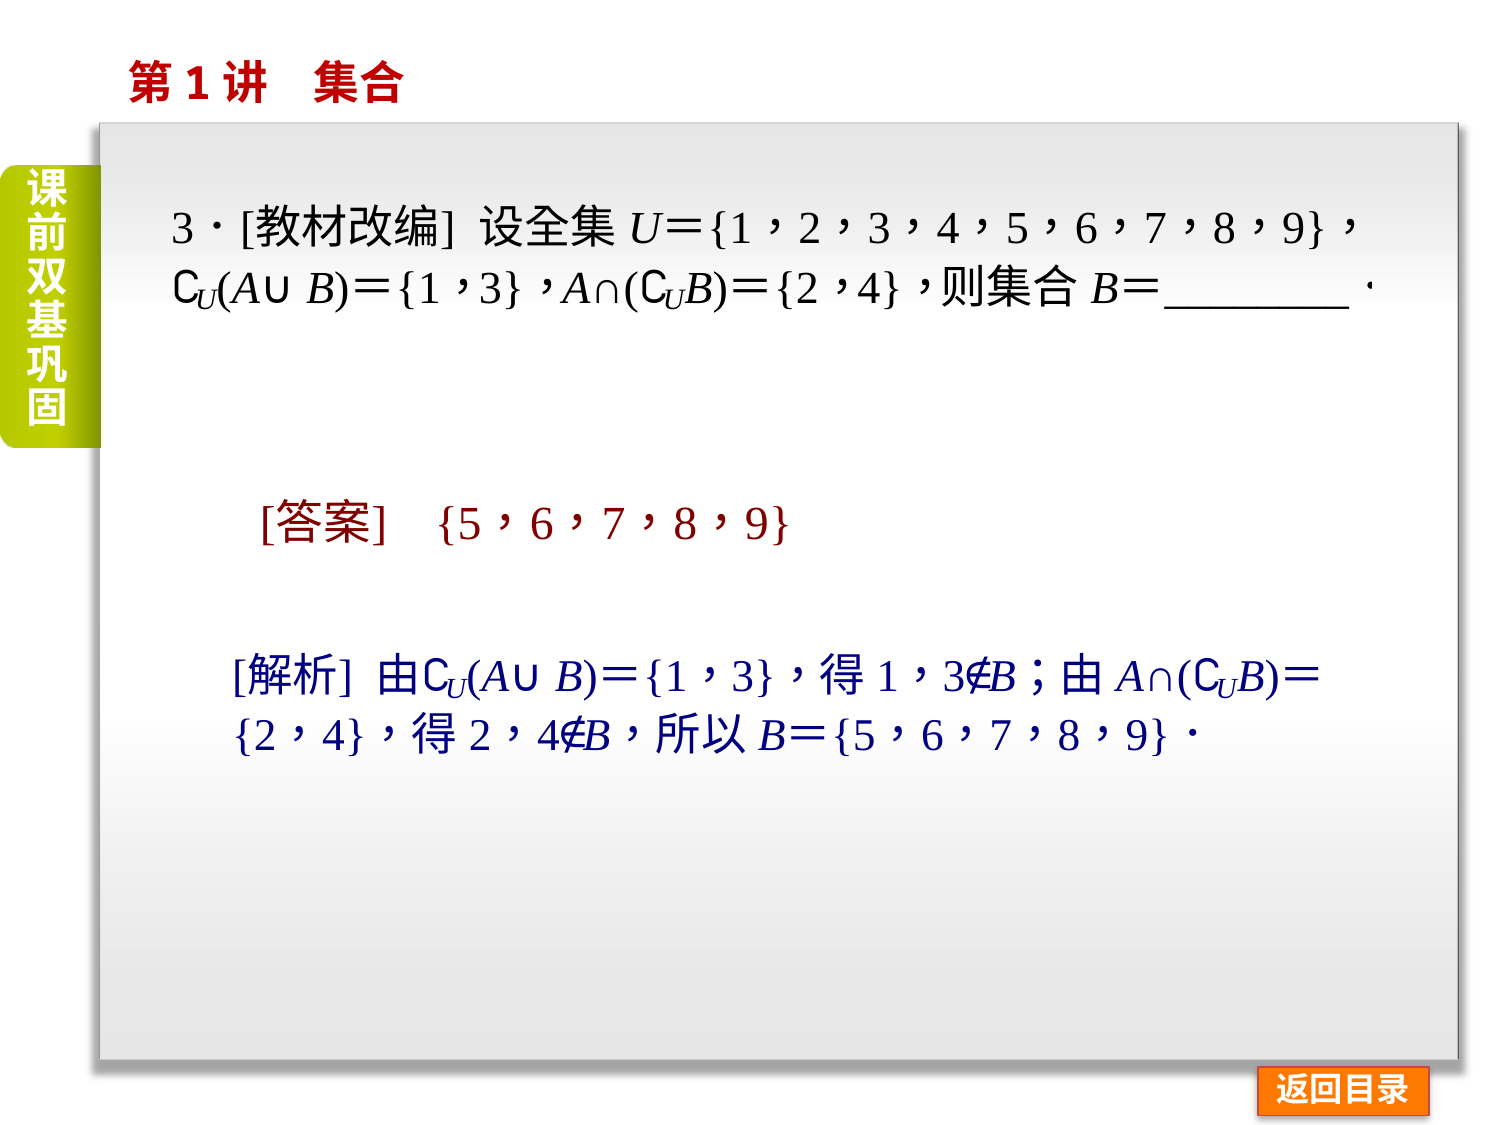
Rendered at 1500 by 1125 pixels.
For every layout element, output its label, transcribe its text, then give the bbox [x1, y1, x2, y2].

picture [79, 115, 1477, 1087]
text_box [0, 160, 101, 450]
text_box 返回目录 [1257, 1066, 1430, 1116]
text_box 第1讲 集合 [112, 42, 1211, 121]
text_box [170, 197, 1372, 505]
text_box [163, 491, 1341, 587]
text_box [231, 645, 1325, 945]
